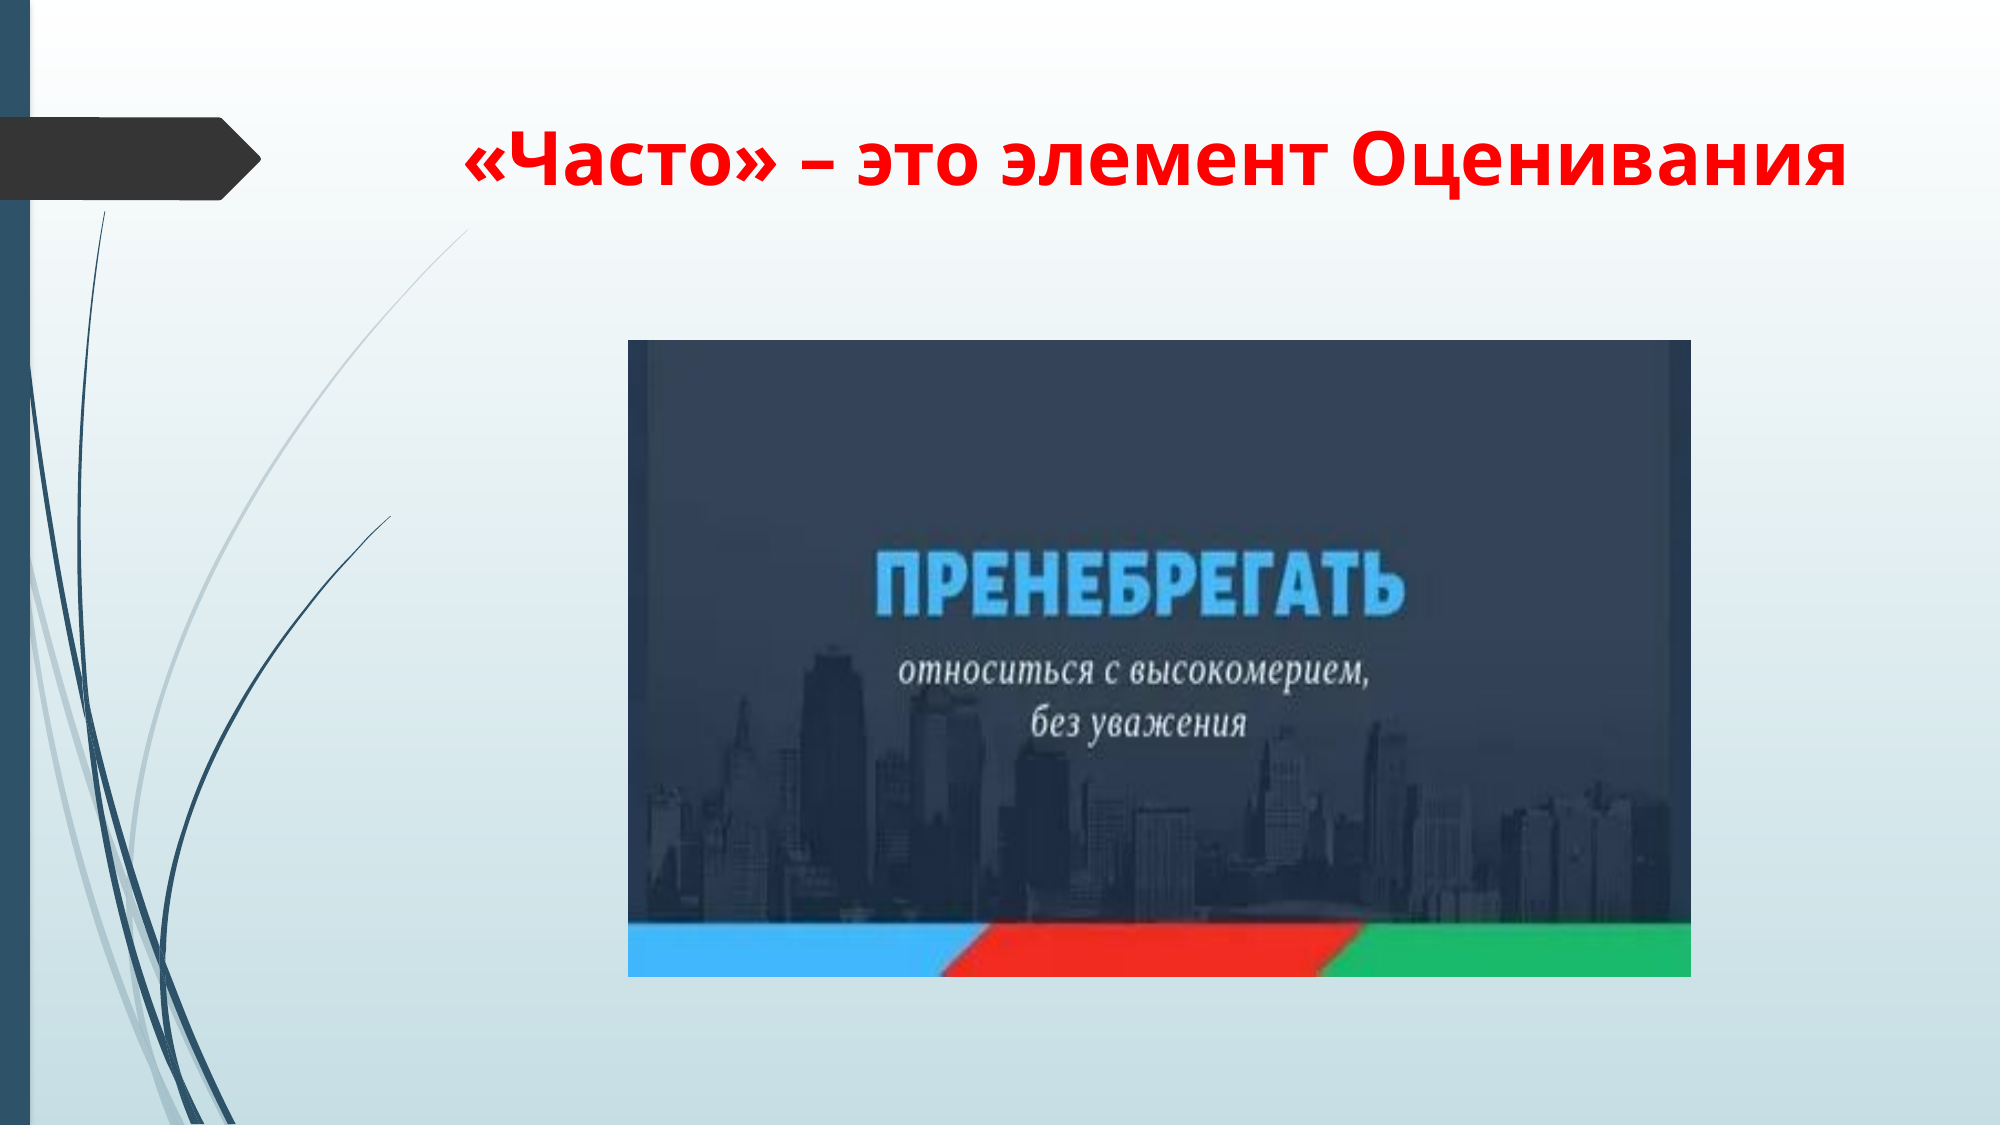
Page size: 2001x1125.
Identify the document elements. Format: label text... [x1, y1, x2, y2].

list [627, 340, 1691, 977]
title «Часто» – это элемент Оценивания [425, 102, 1888, 313]
